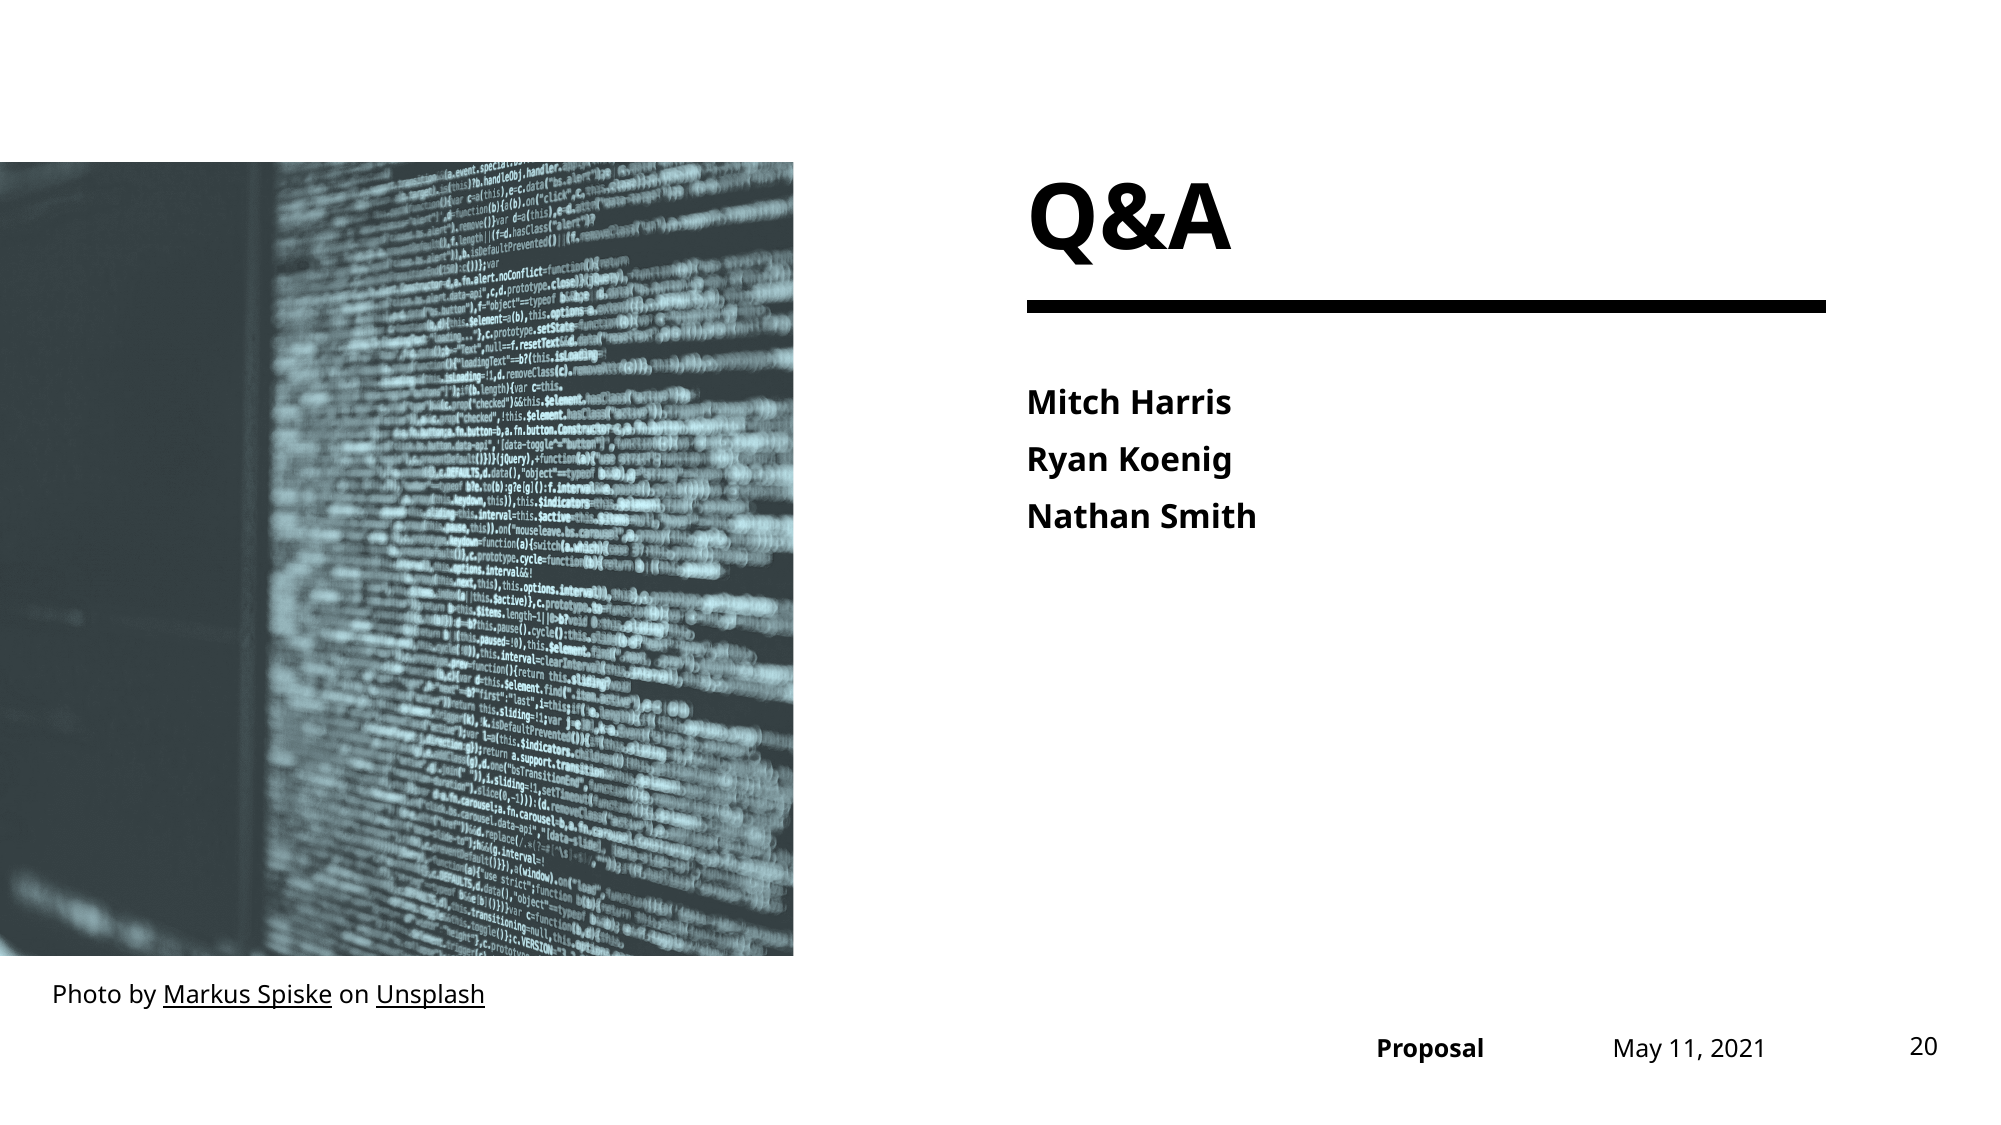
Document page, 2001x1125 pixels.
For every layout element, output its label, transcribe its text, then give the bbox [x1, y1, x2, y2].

list Mitch Harris Ryan Koenig Nathan Smith [1026, 386, 1827, 576]
slide_number 20 [1885, 1032, 1954, 1063]
title Q&A [1026, 163, 1827, 270]
picture [0, 162, 794, 957]
text_box Photo by Markus Spiske on Unsplash [37, 971, 757, 1021]
footer Proposal [1361, 1032, 1602, 1063]
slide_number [1612, 1032, 1863, 1063]
